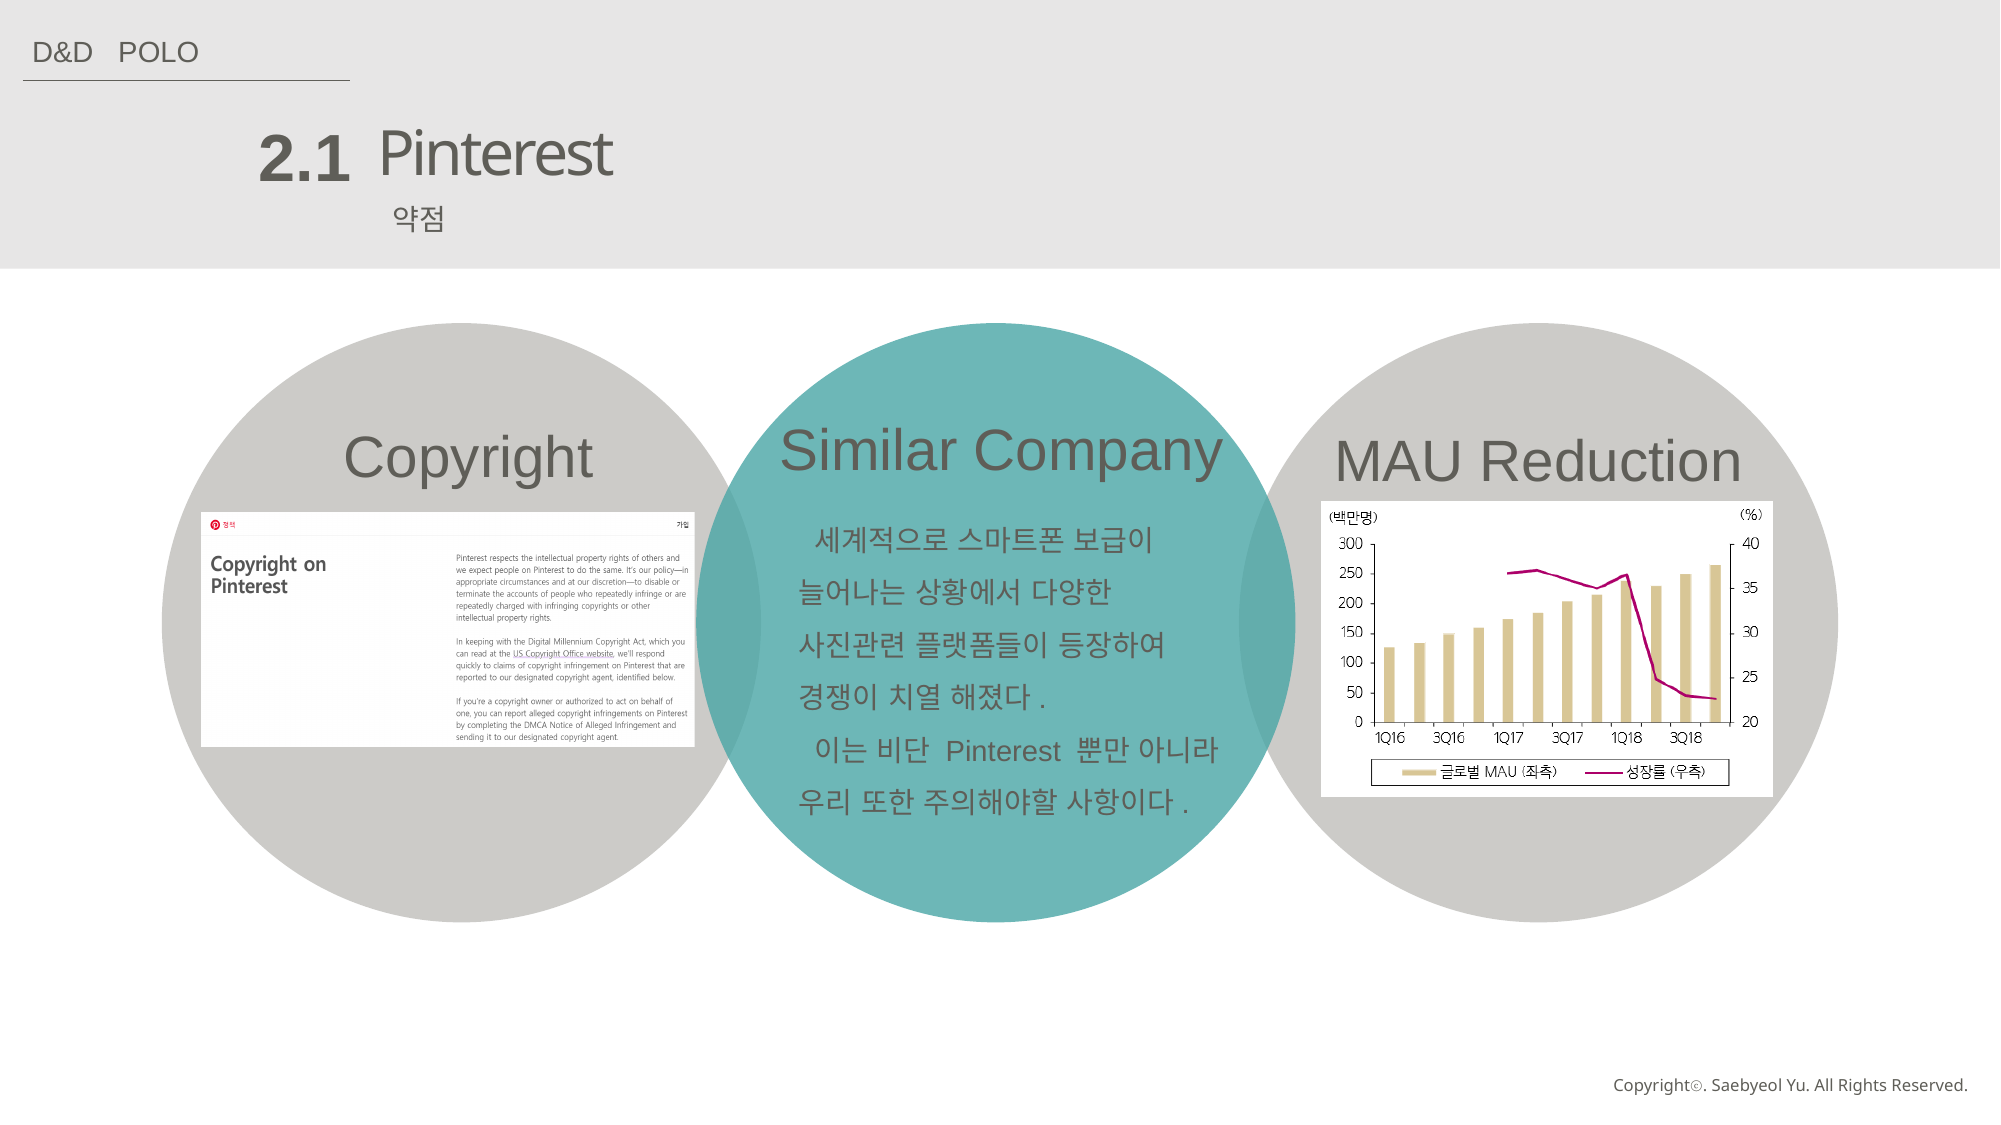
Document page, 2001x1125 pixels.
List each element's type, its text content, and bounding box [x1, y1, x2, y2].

picture [1321, 501, 1773, 797]
picture [201, 512, 695, 747]
text_box 세계적으로 스마트폰 보급이 늘어나는 상황에서 다양한 사진관련 플랫폼들이 등장하여 경쟁이 치열 해졌다. 이는 비단 Pinterest 뿐만 아니라 우리 또한 주의해야할 사항이다. [784, 497, 1242, 827]
text_box [1321, 322, 1756, 415]
text_box MAU Reduction [1319, 415, 1758, 501]
text_box [789, 322, 1203, 404]
text_box Similar Company [764, 404, 1239, 490]
text_box [695, 431, 1297, 924]
text_box [160, 322, 729, 924]
text_box [1267, 417, 1840, 924]
text_box D&D POLO [17, 25, 215, 76]
text_box Copyright [328, 411, 609, 497]
text_box 약점 [378, 196, 462, 244]
text_box Pinterest [362, 105, 630, 196]
text_box 2.1 [243, 106, 366, 202]
text_box [0, 0, 2000, 270]
